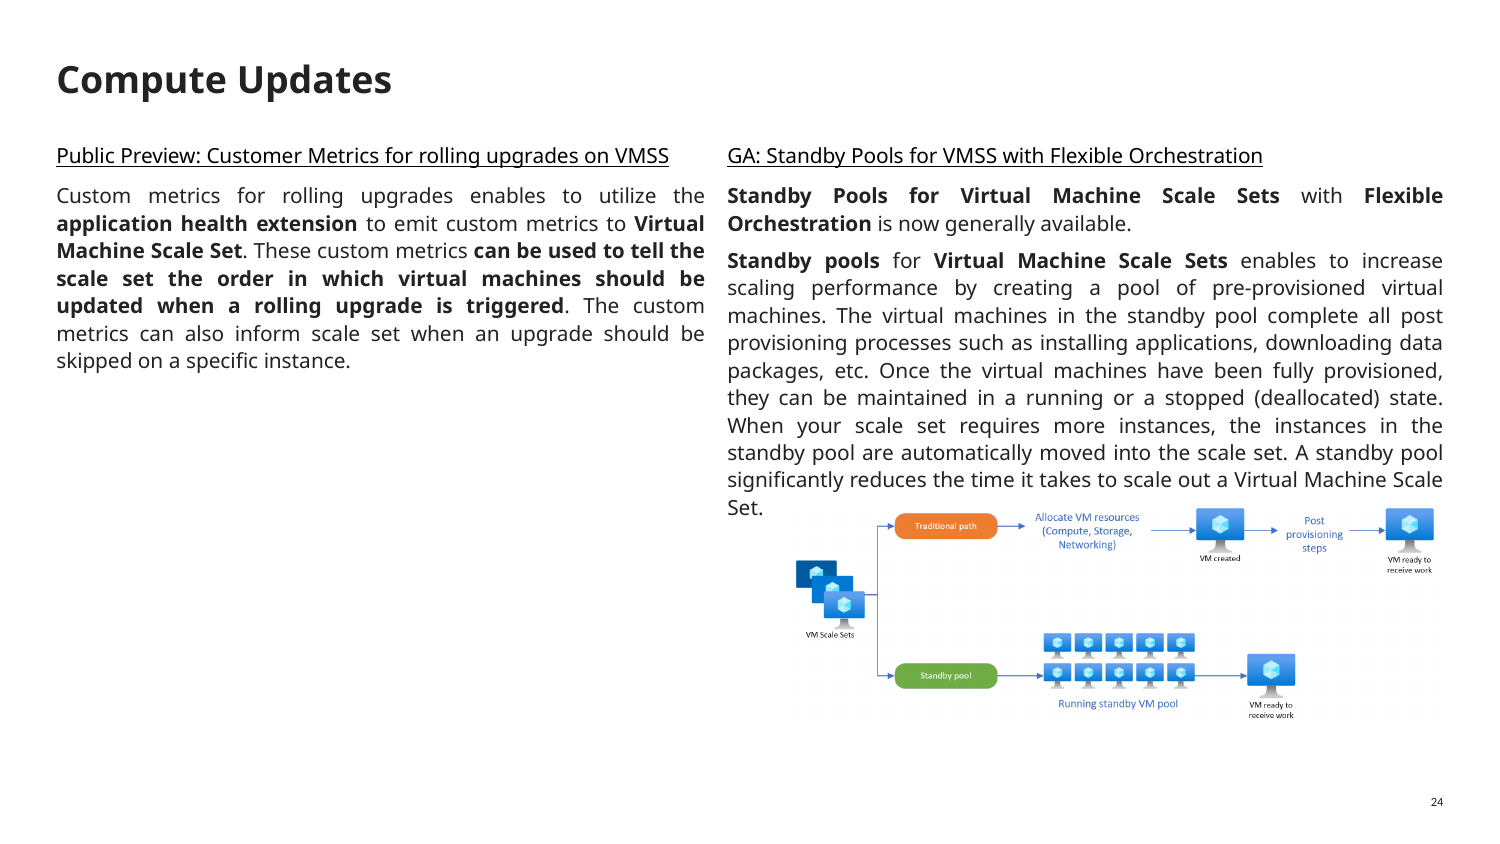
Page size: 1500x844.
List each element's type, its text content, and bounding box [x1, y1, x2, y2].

picture [791, 503, 1444, 729]
title Compute Updates [56, 56, 1444, 113]
list GA: Standby Pools for VMSS with Flexible Orchestration Standby Pools for Virtual Machine Scale Sets with Flexible Orchestration is now generally available. Standby pools for Virtual Machine Scale Sets enables to increase scaling performance by creating a pool of pre-provisioned virtual machines. The virtual machines in the standby pool complete all post provisioning processes such as installing applications, downloading data packages, etc. Once the virtual machines have been fully provisioned, they can be maintained in a running or a stopped (deallocated) state. When your scale set requires more instances, the instances in the standby pool are automatically moved into the scale set. A standby pool significantly reduces the time it takes to scale out a Virtual Machine Scale Set. [727, 140, 1444, 491]
list Public Preview: Customer Metrics for rolling upgrades on VMSS Custom metrics for rolling upgrades enables to utilize the application health extension to emit custom metrics to Virtual Machine Scale Set. These custom metrics can be used to tell the scale set the order in which virtual machines should be updated when a rolling upgrade is triggered. The custom metrics can also inform scale set when an upgrade should be skipped on a specific instance. [56, 140, 706, 760]
